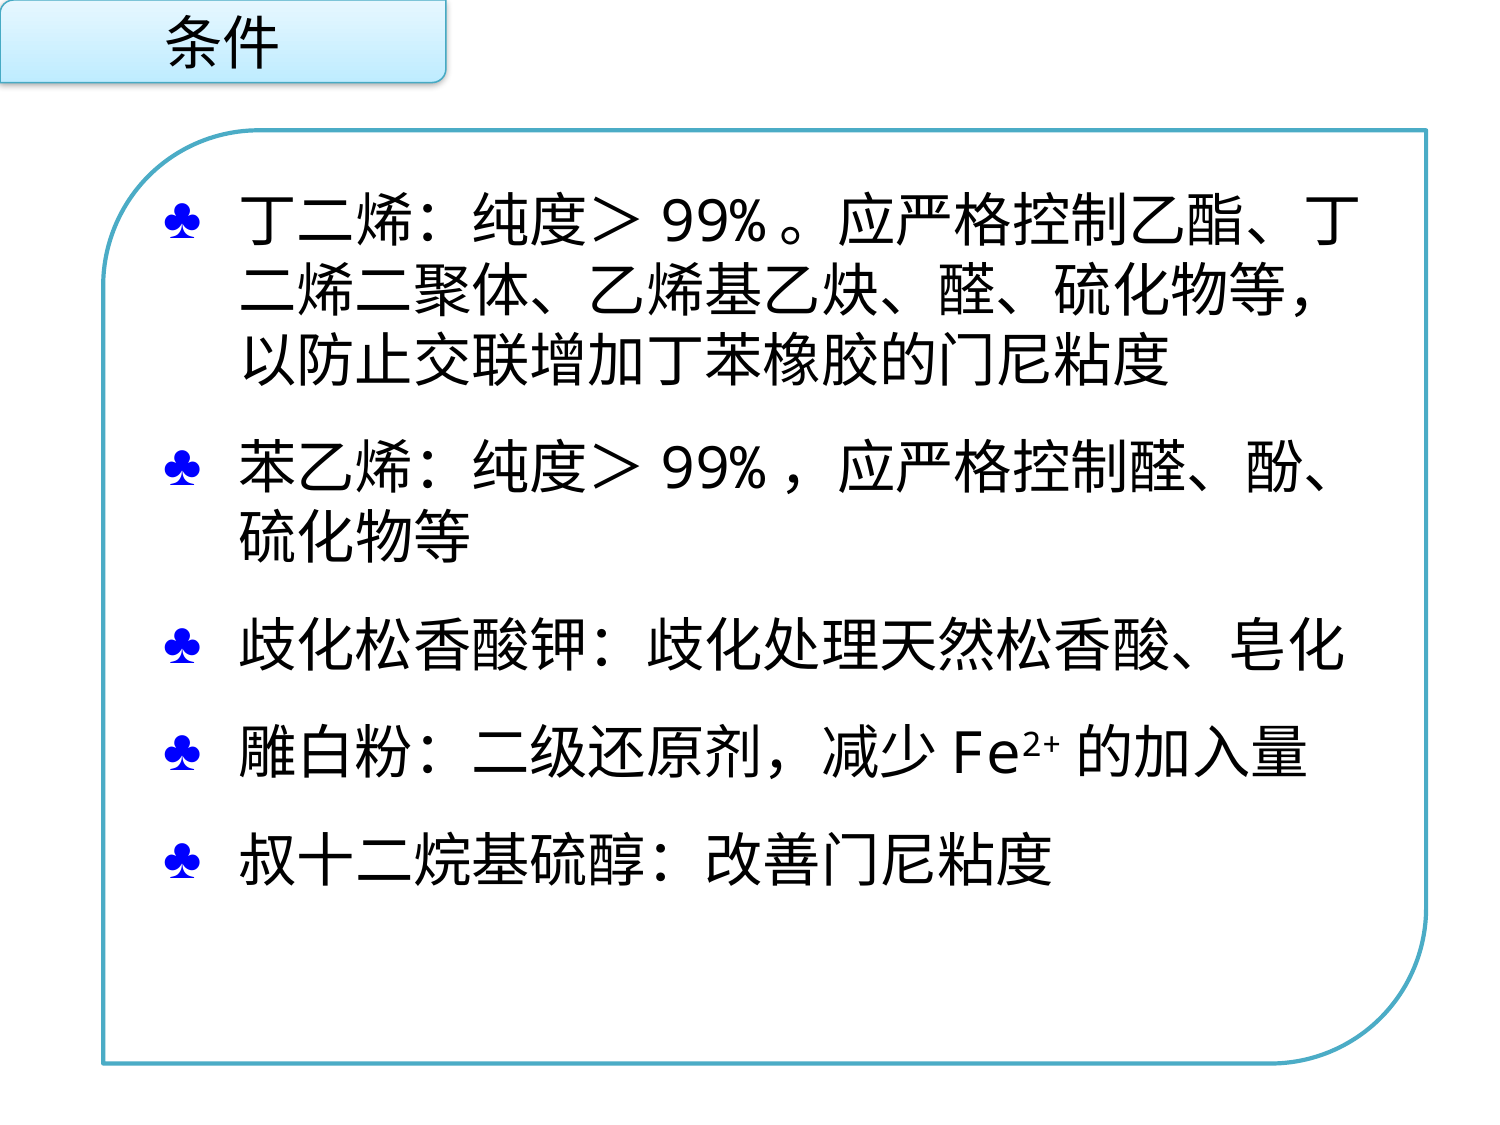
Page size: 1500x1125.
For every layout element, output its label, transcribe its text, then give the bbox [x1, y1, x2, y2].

text_box 丁二烯：纯度＞99%。应严格控制乙酯、丁二烯二聚体、乙烯基乙炔、醛、硫化物等，以防止交联增加丁苯橡胶的门尼粘度 苯乙烯：纯度＞99%，应严格控制醛、酚、硫化物等 歧化松香酸钾：歧化处理天然松香酸、皂化 雕白粉：二级还原剂，减少Fe2+的加入量 叔十二烷基硫醇：改善门尼粘度 [101, 128, 1429, 1066]
text_box 条件 [0, 0, 447, 84]
